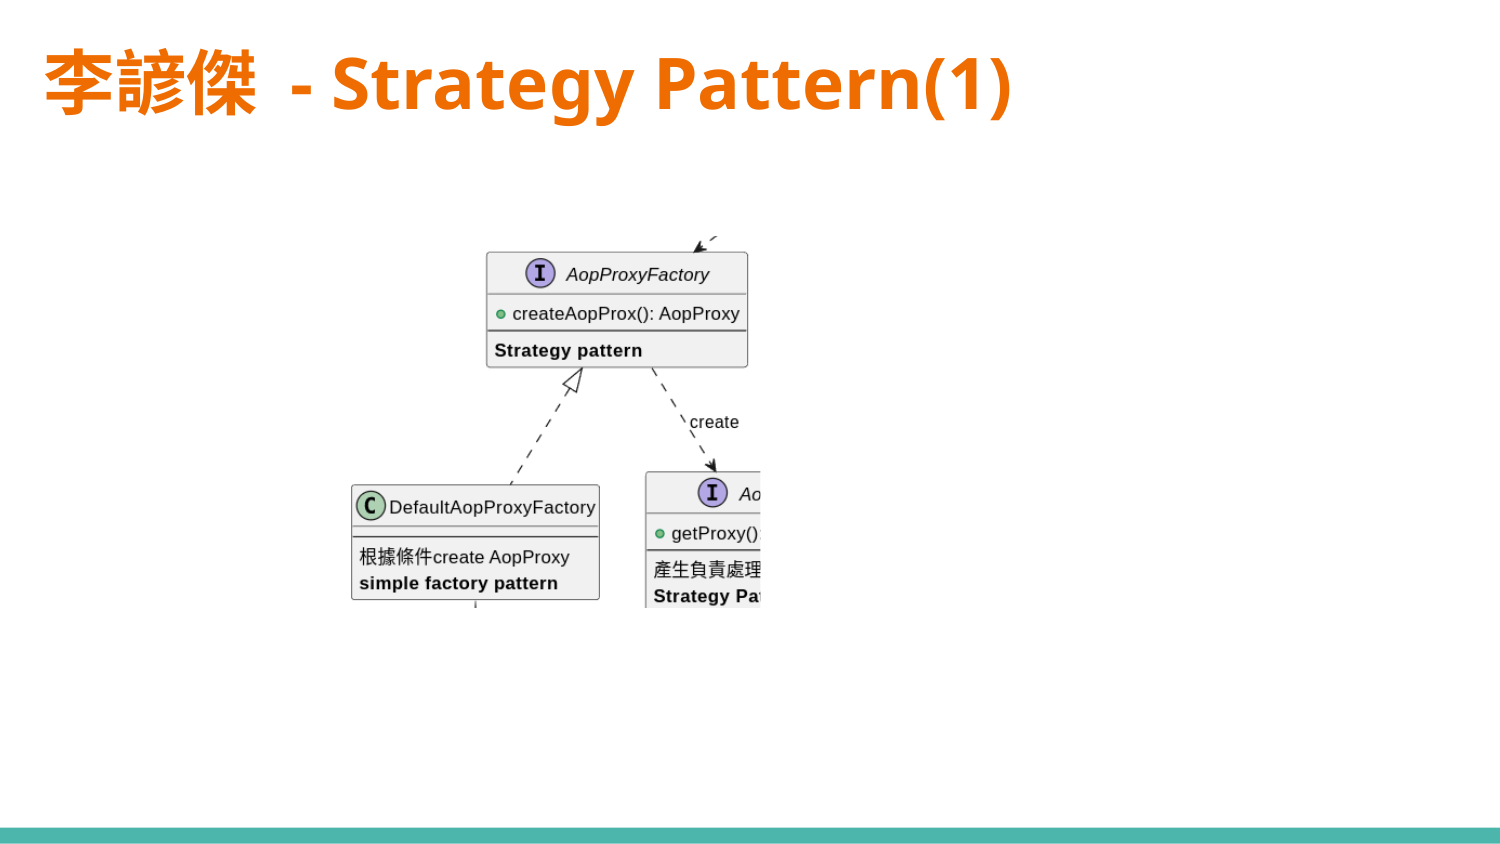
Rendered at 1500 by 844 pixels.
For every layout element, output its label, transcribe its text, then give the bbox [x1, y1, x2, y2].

title 李諺傑 - Strategy Pattern(1) [28, 23, 1427, 140]
picture [322, 236, 761, 608]
